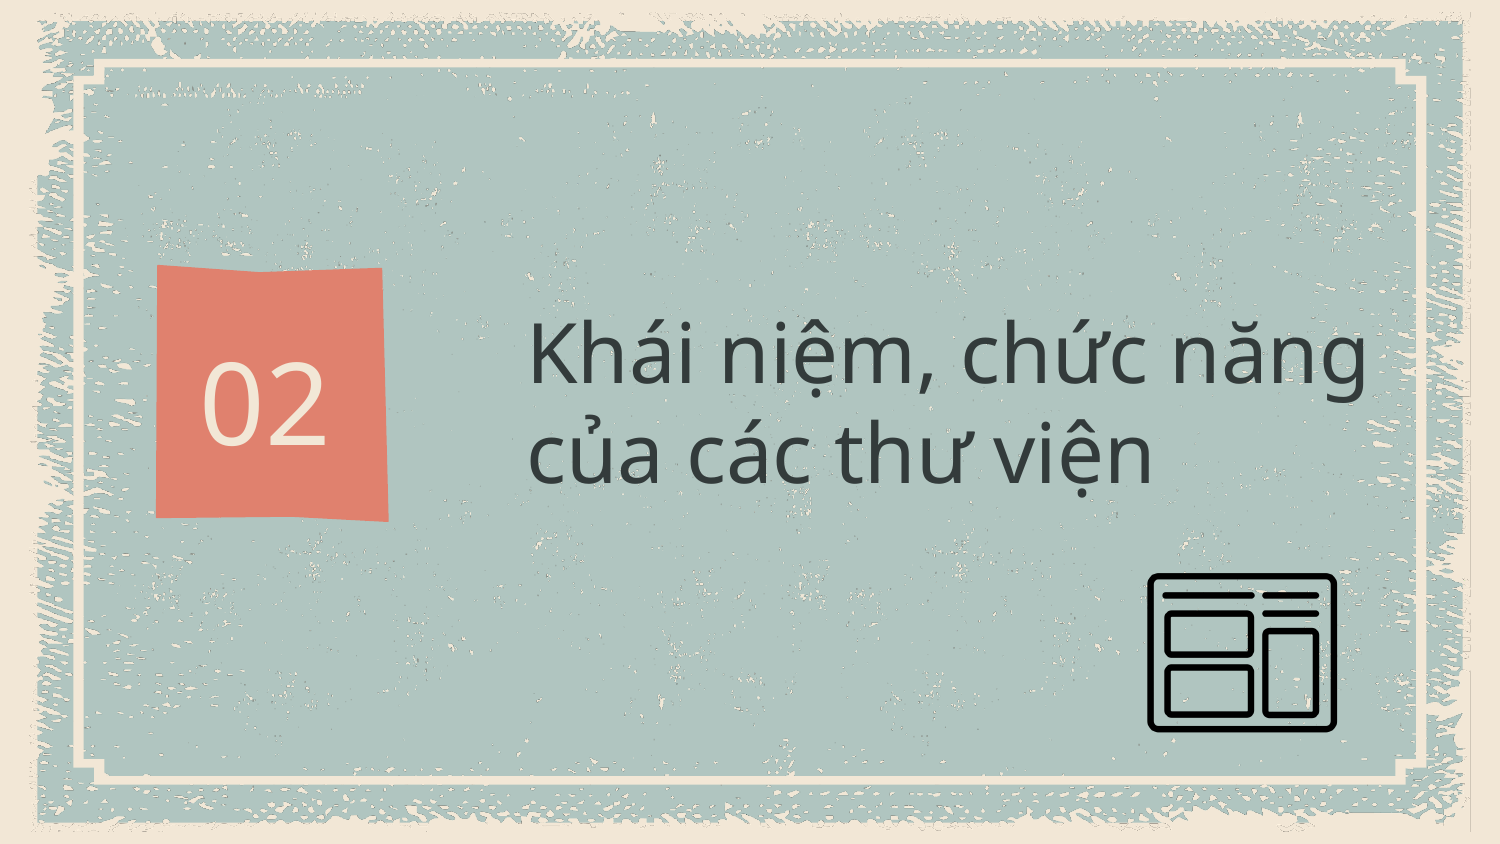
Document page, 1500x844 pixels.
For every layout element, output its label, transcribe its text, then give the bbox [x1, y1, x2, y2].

picture [29, 12, 1471, 832]
text_box [156, 265, 388, 522]
title Khái niệm, chức năng của các thư viện [511, 283, 1434, 517]
title 02 [159, 306, 372, 494]
